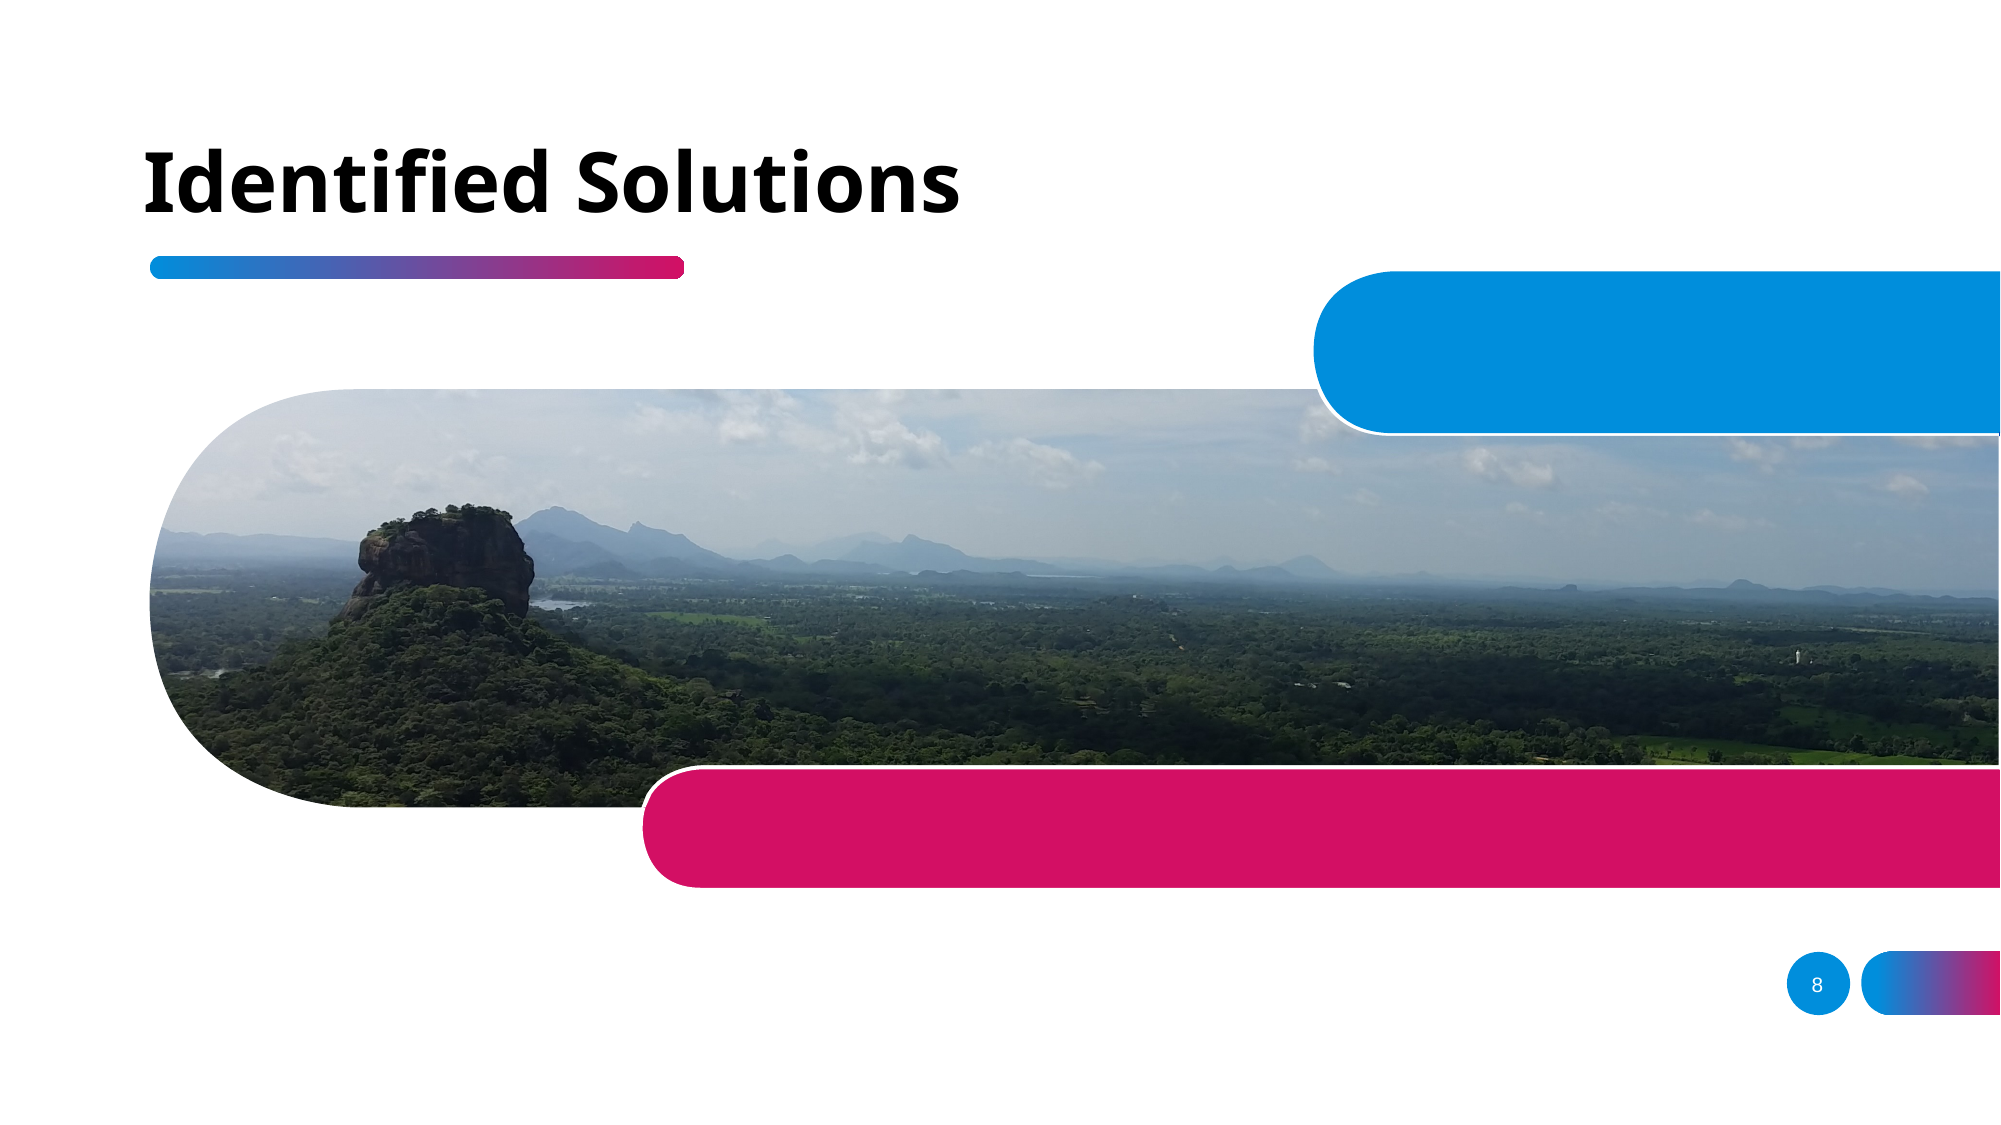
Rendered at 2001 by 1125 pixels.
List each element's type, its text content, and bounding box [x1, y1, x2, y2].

title Identified Solutions [128, 130, 1629, 238]
picture [149, 389, 1999, 808]
slide_number 8 [1772, 954, 1863, 1015]
